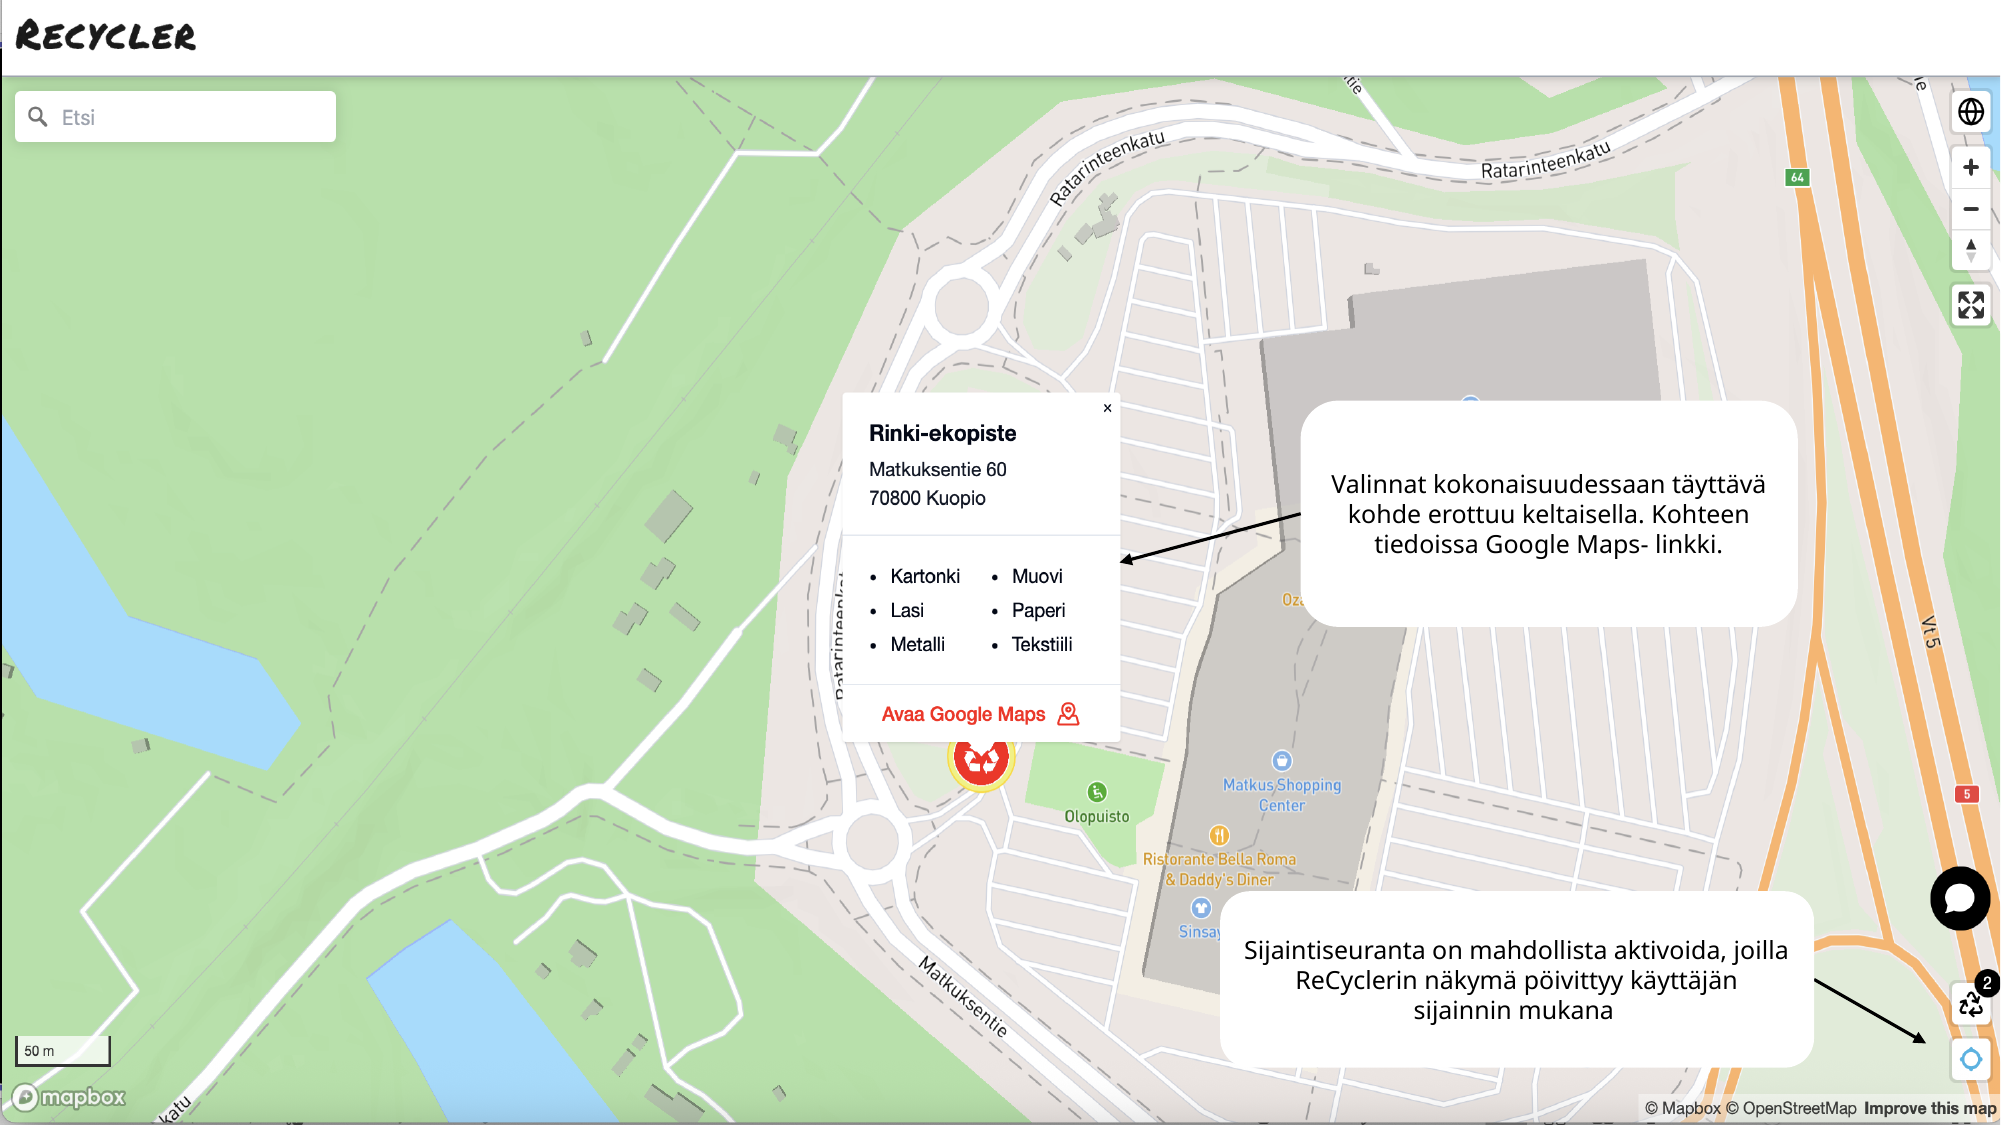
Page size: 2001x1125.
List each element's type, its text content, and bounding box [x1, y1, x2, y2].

text_box Valinnat kokonaisuudessaan täyttävä kohde erottuu keltaisella. Kohteen tiedoissa Google Maps- linkki. [1299, 399, 1800, 629]
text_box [1813, 978, 1927, 1044]
text_box Sijaintiseuranta on mahdollista aktivoida, joilla ReCyclerin näkymä pöivittyy käyttäjän sijainnin mukana [1218, 889, 1816, 1070]
picture [0, 0, 2001, 1125]
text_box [1119, 513, 1302, 563]
